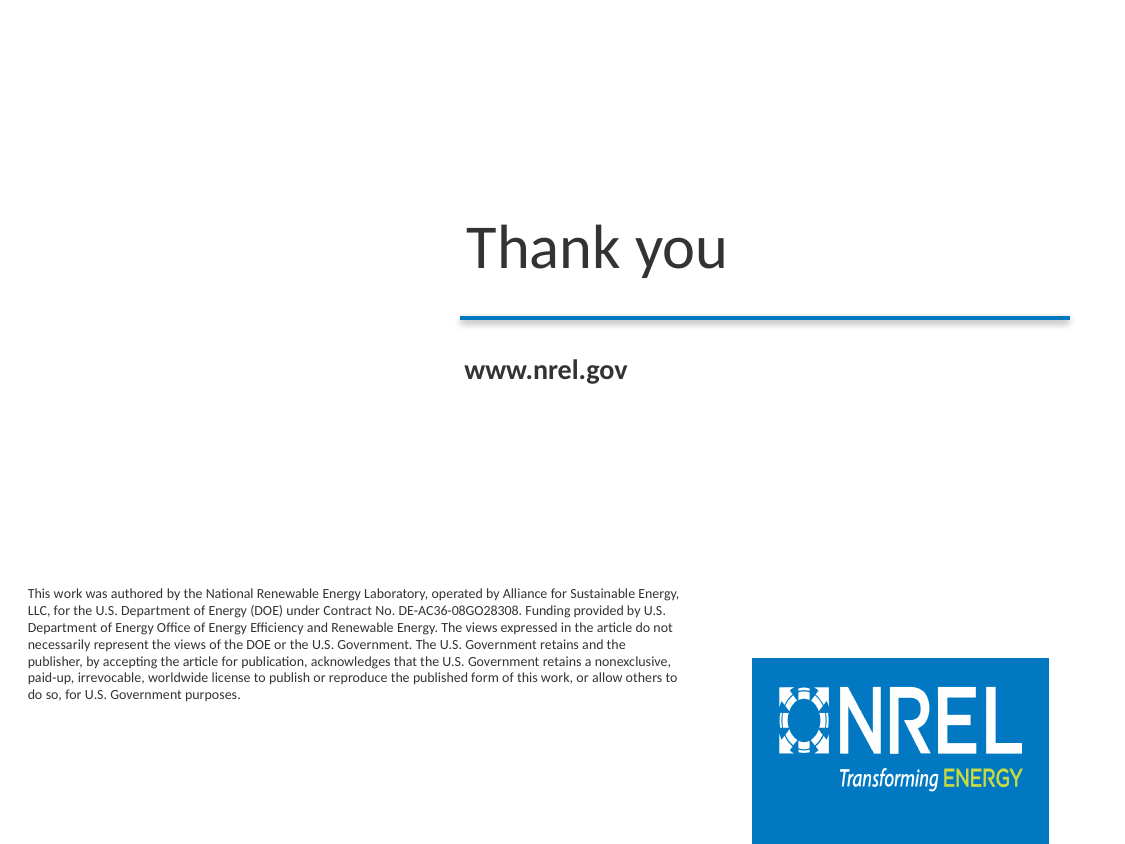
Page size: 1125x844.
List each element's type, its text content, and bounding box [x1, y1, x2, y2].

list Thank you [451, 67, 1019, 289]
text_box This work was authored by the National Renewable Energy Laboratory, operated by Alliance for Sustainable Energy, LLC, for the U.S. Department of Energy (DOE) under Contract No. DE-AC36-08GO28308. Funding provided by U.S. Department of Energy Office of Energy Efficiency and Renewable Energy. The views expressed in the article do not necessarily represent the views of the DOE or the U.S. Government. The U.S. Government retains and the publisher, by accepting the article for publication, acknowledges that the U.S. Government retains a nonexclusive, paid-up, irrevocable, worldwide license to publish or reproduce the published form of this work, or allow others to do so, for U.S. Government purposes. [13, 577, 700, 710]
picture [752, 658, 1049, 844]
